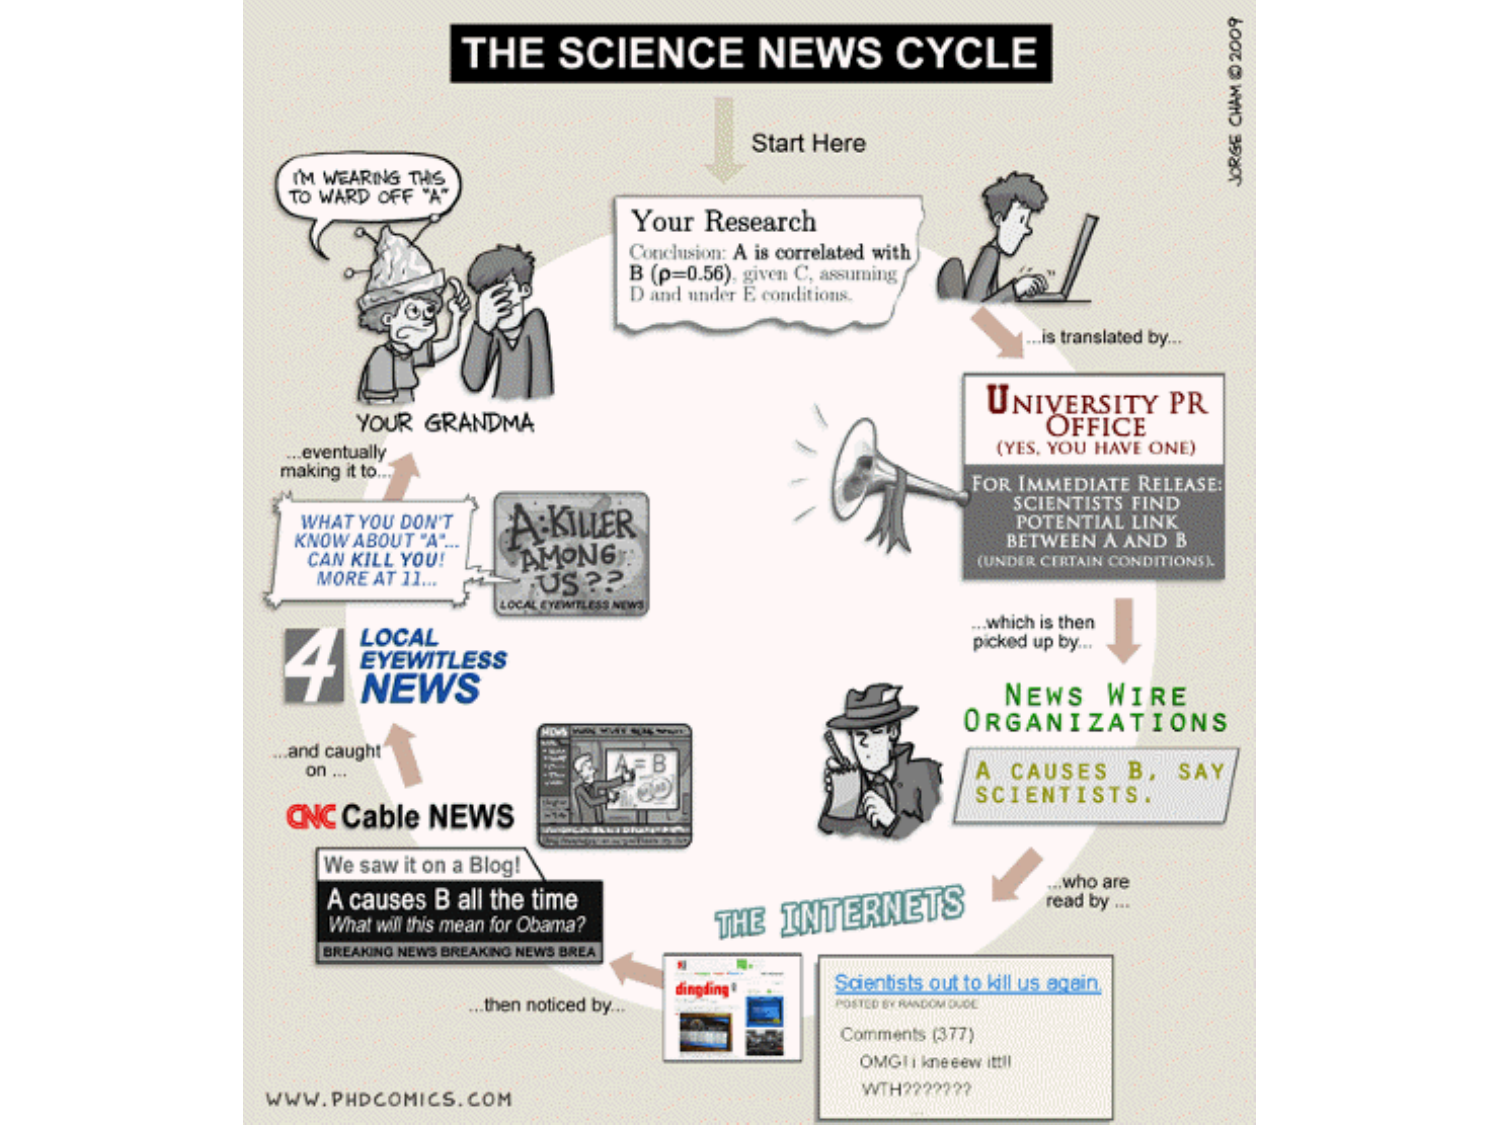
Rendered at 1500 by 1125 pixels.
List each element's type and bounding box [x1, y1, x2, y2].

picture [243, 0, 1256, 1125]
